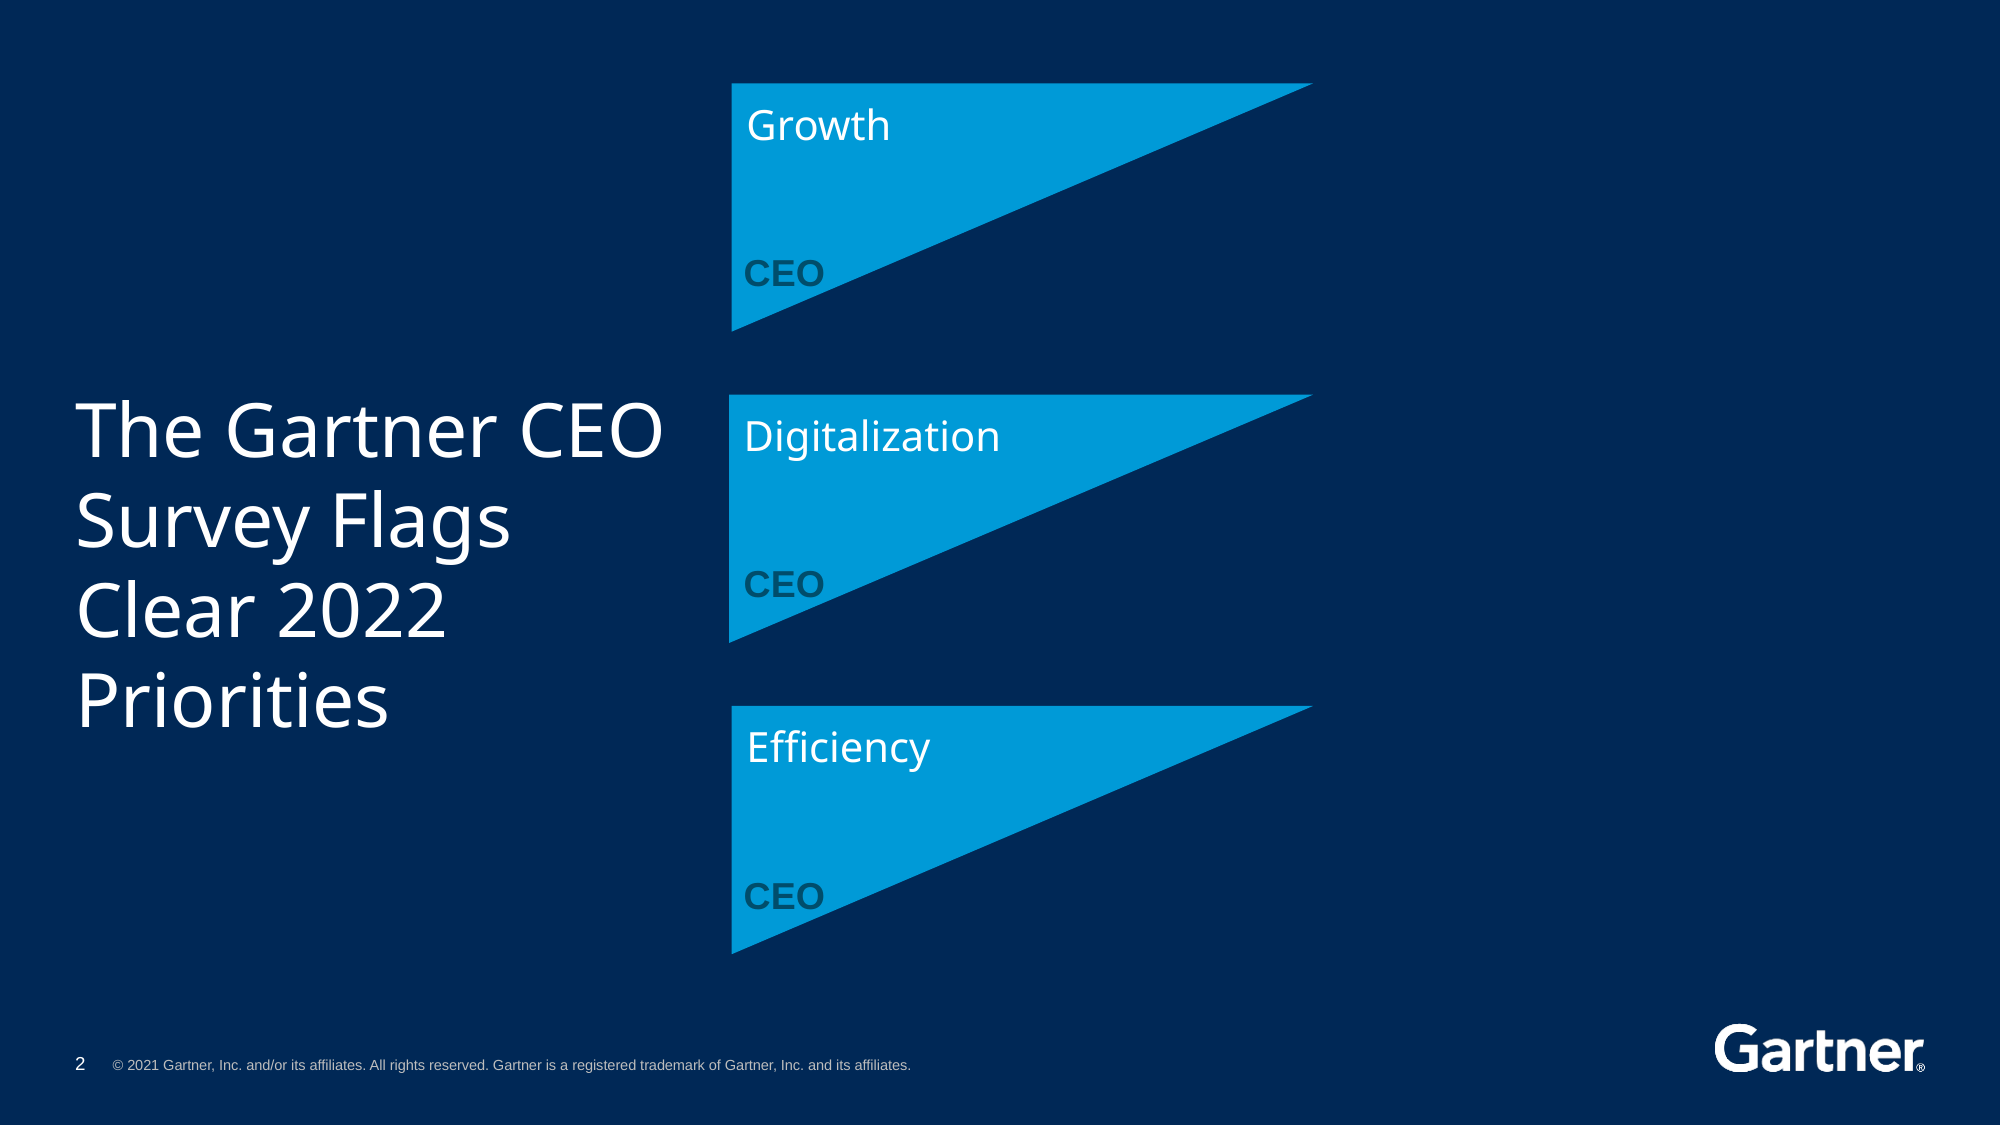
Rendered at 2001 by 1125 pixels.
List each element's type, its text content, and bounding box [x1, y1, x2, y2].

text_box The Gartner CEO Survey Flags Clear 2022 Priorities [74, 375, 692, 750]
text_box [728, 394, 1314, 644]
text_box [728, 705, 1314, 955]
picture [1714, 1023, 1925, 1072]
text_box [728, 83, 1314, 332]
